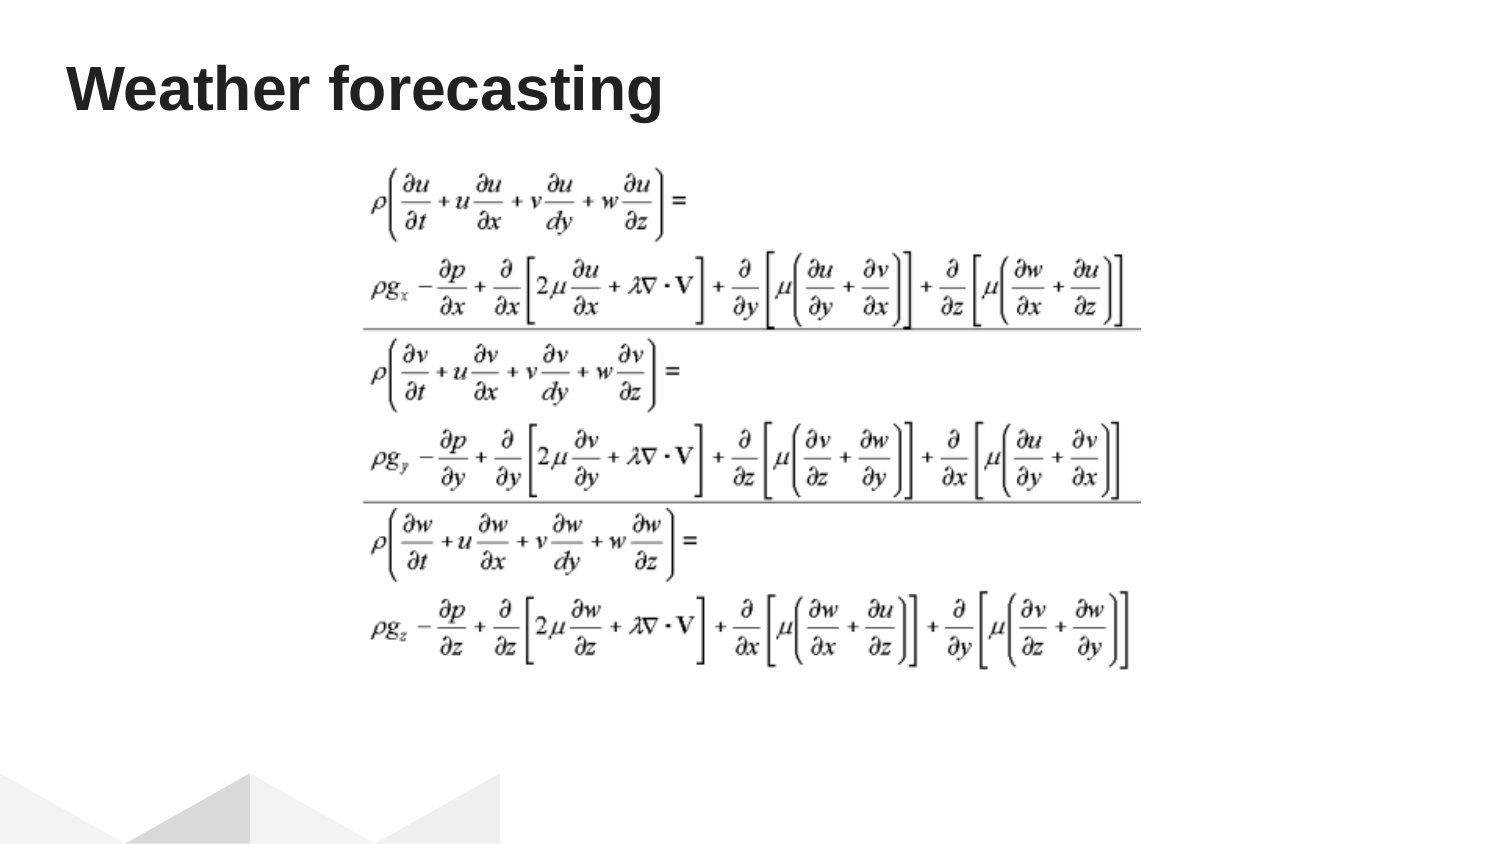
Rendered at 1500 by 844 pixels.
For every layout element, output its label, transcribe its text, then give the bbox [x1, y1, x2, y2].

picture [359, 153, 1141, 691]
title Weather forecasting [51, 32, 1449, 127]
